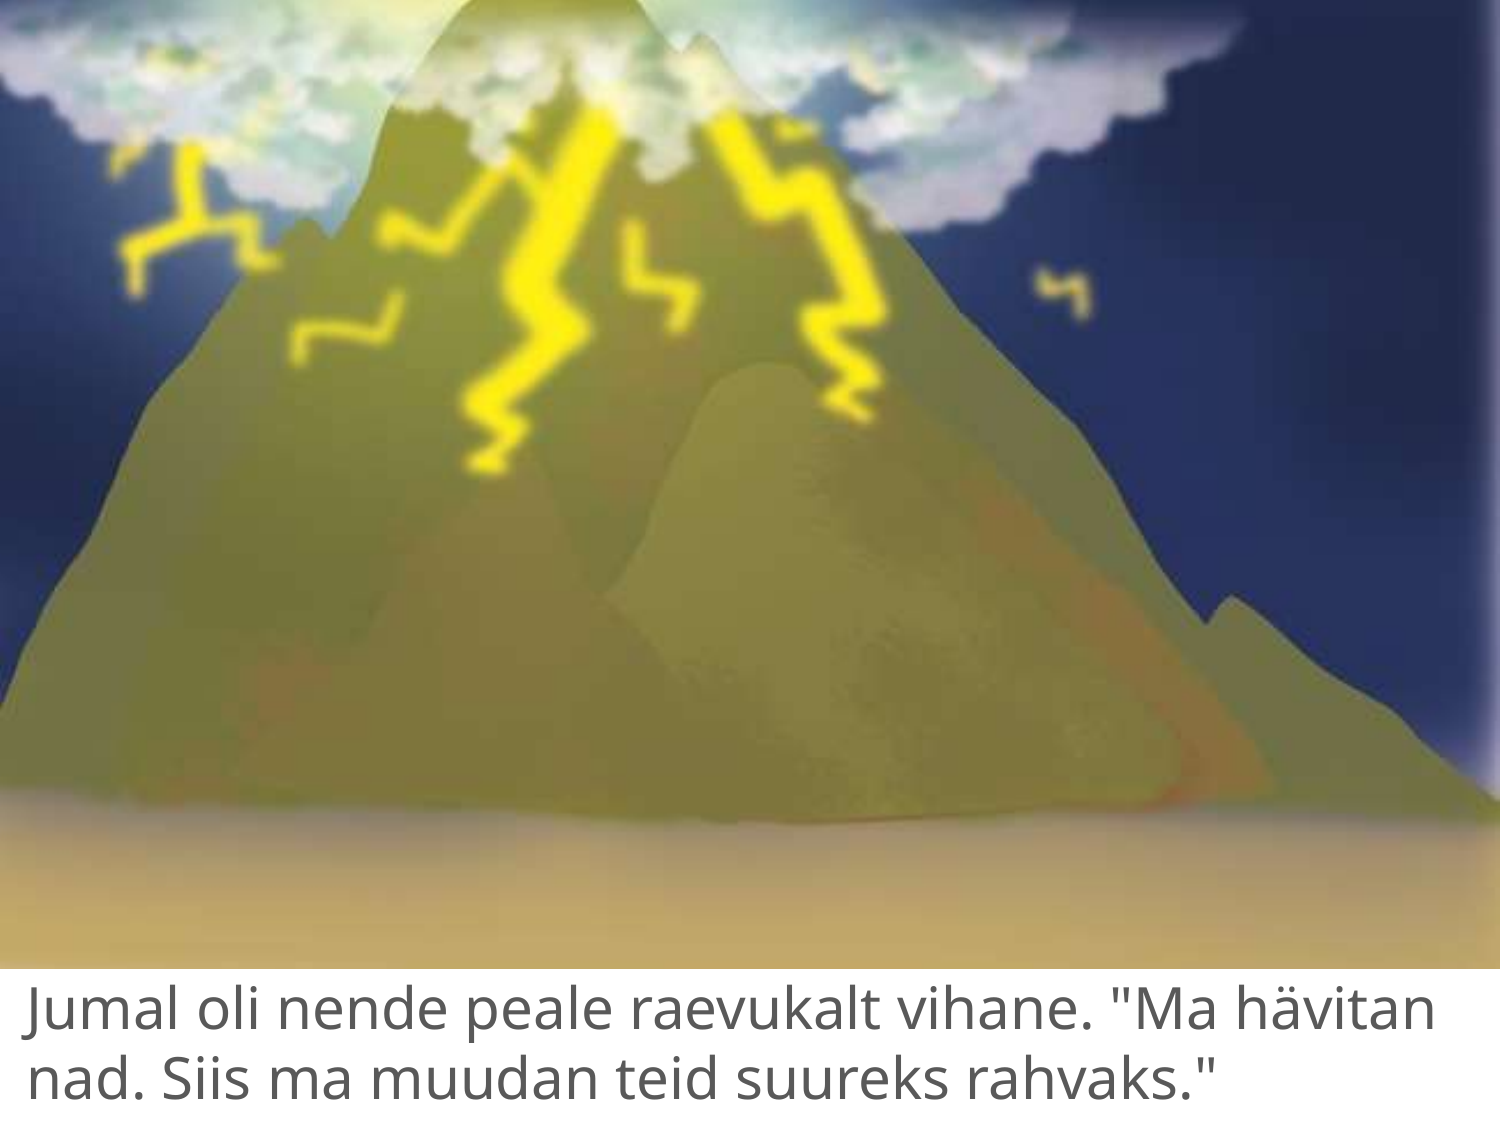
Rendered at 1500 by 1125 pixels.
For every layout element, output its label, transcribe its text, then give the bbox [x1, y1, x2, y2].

picture [0, 0, 1500, 969]
text_box Jumal oli nende peale raevukalt vihane. "Ma hävitan nad. Siis ma muudan teid suureks rahvaks." [11, 975, 1498, 1119]
